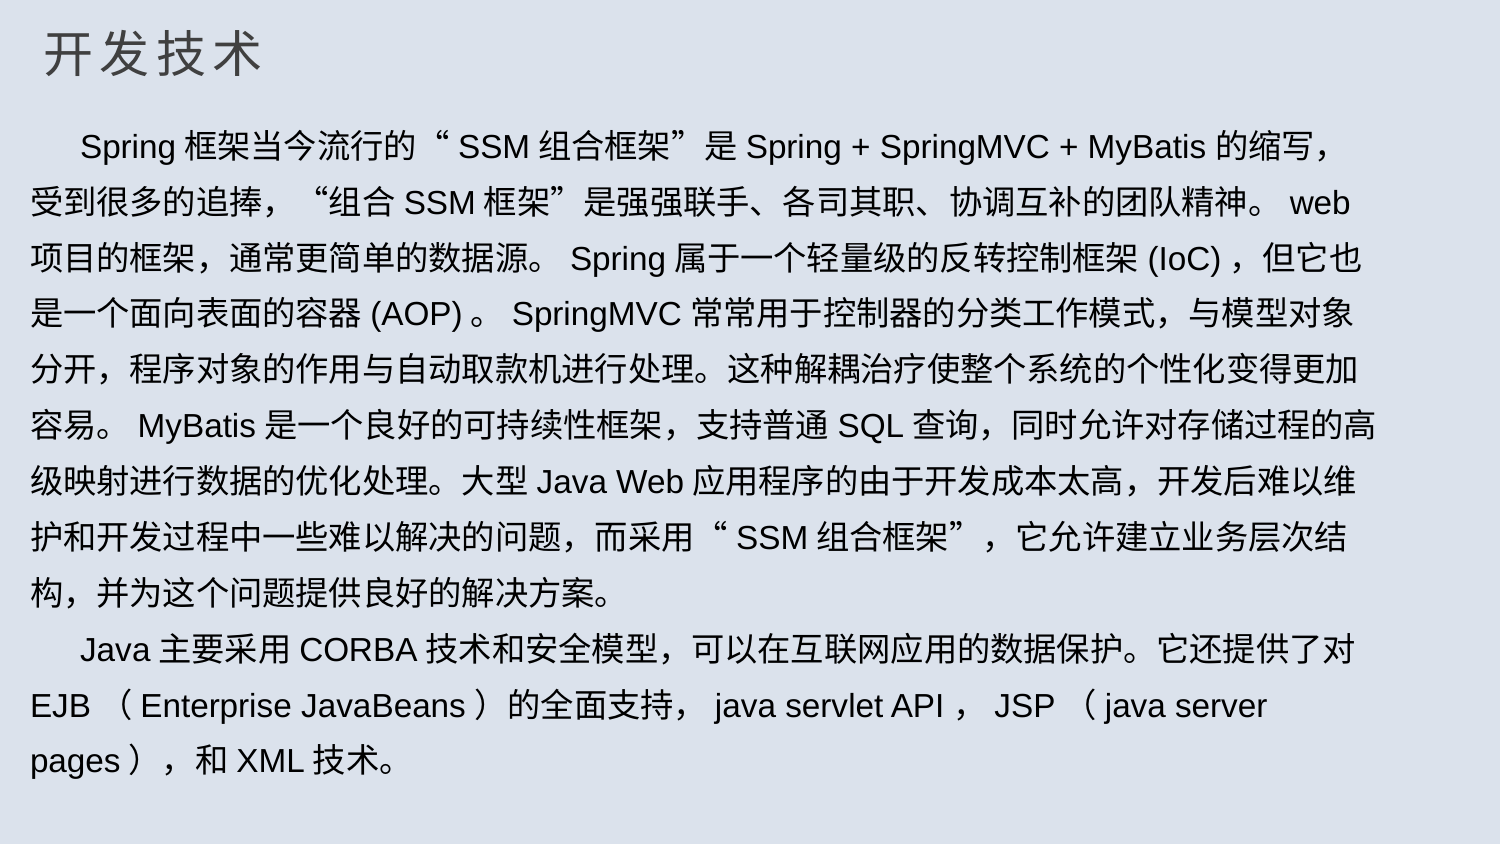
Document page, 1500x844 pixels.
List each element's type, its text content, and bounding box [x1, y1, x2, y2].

text_box 开发技术 [28, 14, 278, 101]
text_box Spring框架当今流行的“SSM组合框架”是Spring + SpringMVC + MyBatis的缩写，受到很多的追捧，“组合SSM框架”是强强联手、各司其职、协调互补的团队精神。web项目的框架，通常更简单的数据源。Spring属于一个轻量级的反转控制框架(IoC)，但它也是一个面向表面的容器(AOP)。SpringMVC常常用于控制器的分类工作模式，与模型对象分开，程序对象的作用与自动取款机进行处理。这种解耦治疗使整个系统的个性化变得更加容易。MyBatis是一个良好的可持续性框架，支持普通SQL查询，同时允许对存储过程的高级映射进行数据的优化处理。大型Java Web应用程序的由于开发成本太高，开发后难以维护和开发过程中一些难以解决的问题，而采用“SSM组合框架”，它允许建立业务层次结构，并为这个问题提供良好的解决方案。 Java主要采用CORBA技术和安全模型，可以在互联网应用的数据保护。它还提供了对EJB（Enterprise JavaBeans）的全面支持，java servlet API，JSP（java server pages），和XML技术。 [15, 101, 1395, 787]
